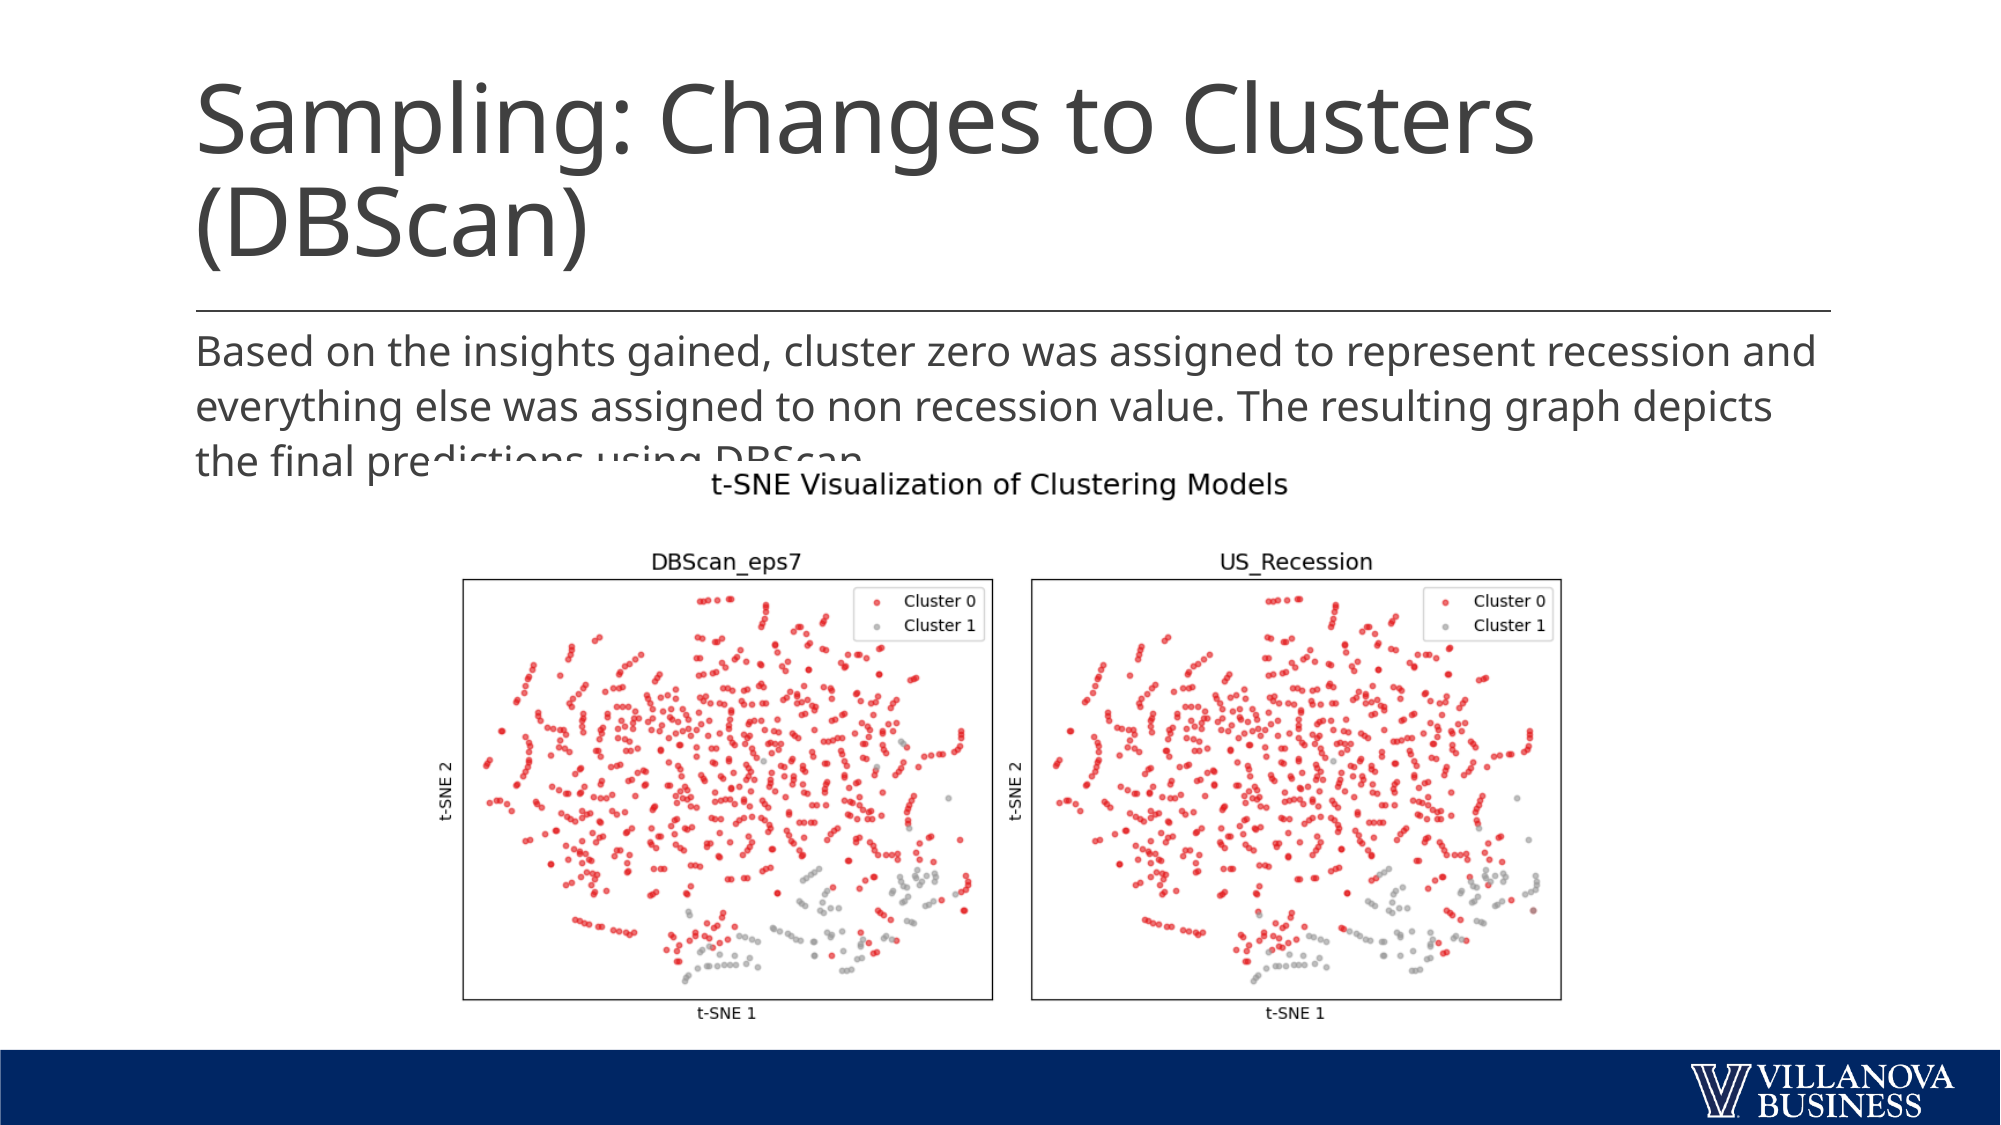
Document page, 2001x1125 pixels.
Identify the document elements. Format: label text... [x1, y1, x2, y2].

title Sampling: Changes to Clusters (DBScan) [180, 47, 1830, 285]
picture [428, 461, 1572, 1034]
list Based on the insights gained, cluster zero was assigned to represent recession and everything else was assigned to non recession value. The resulting graph depicts the final predictions using DBScan. [180, 312, 1830, 930]
picture [1683, 1035, 1973, 1125]
